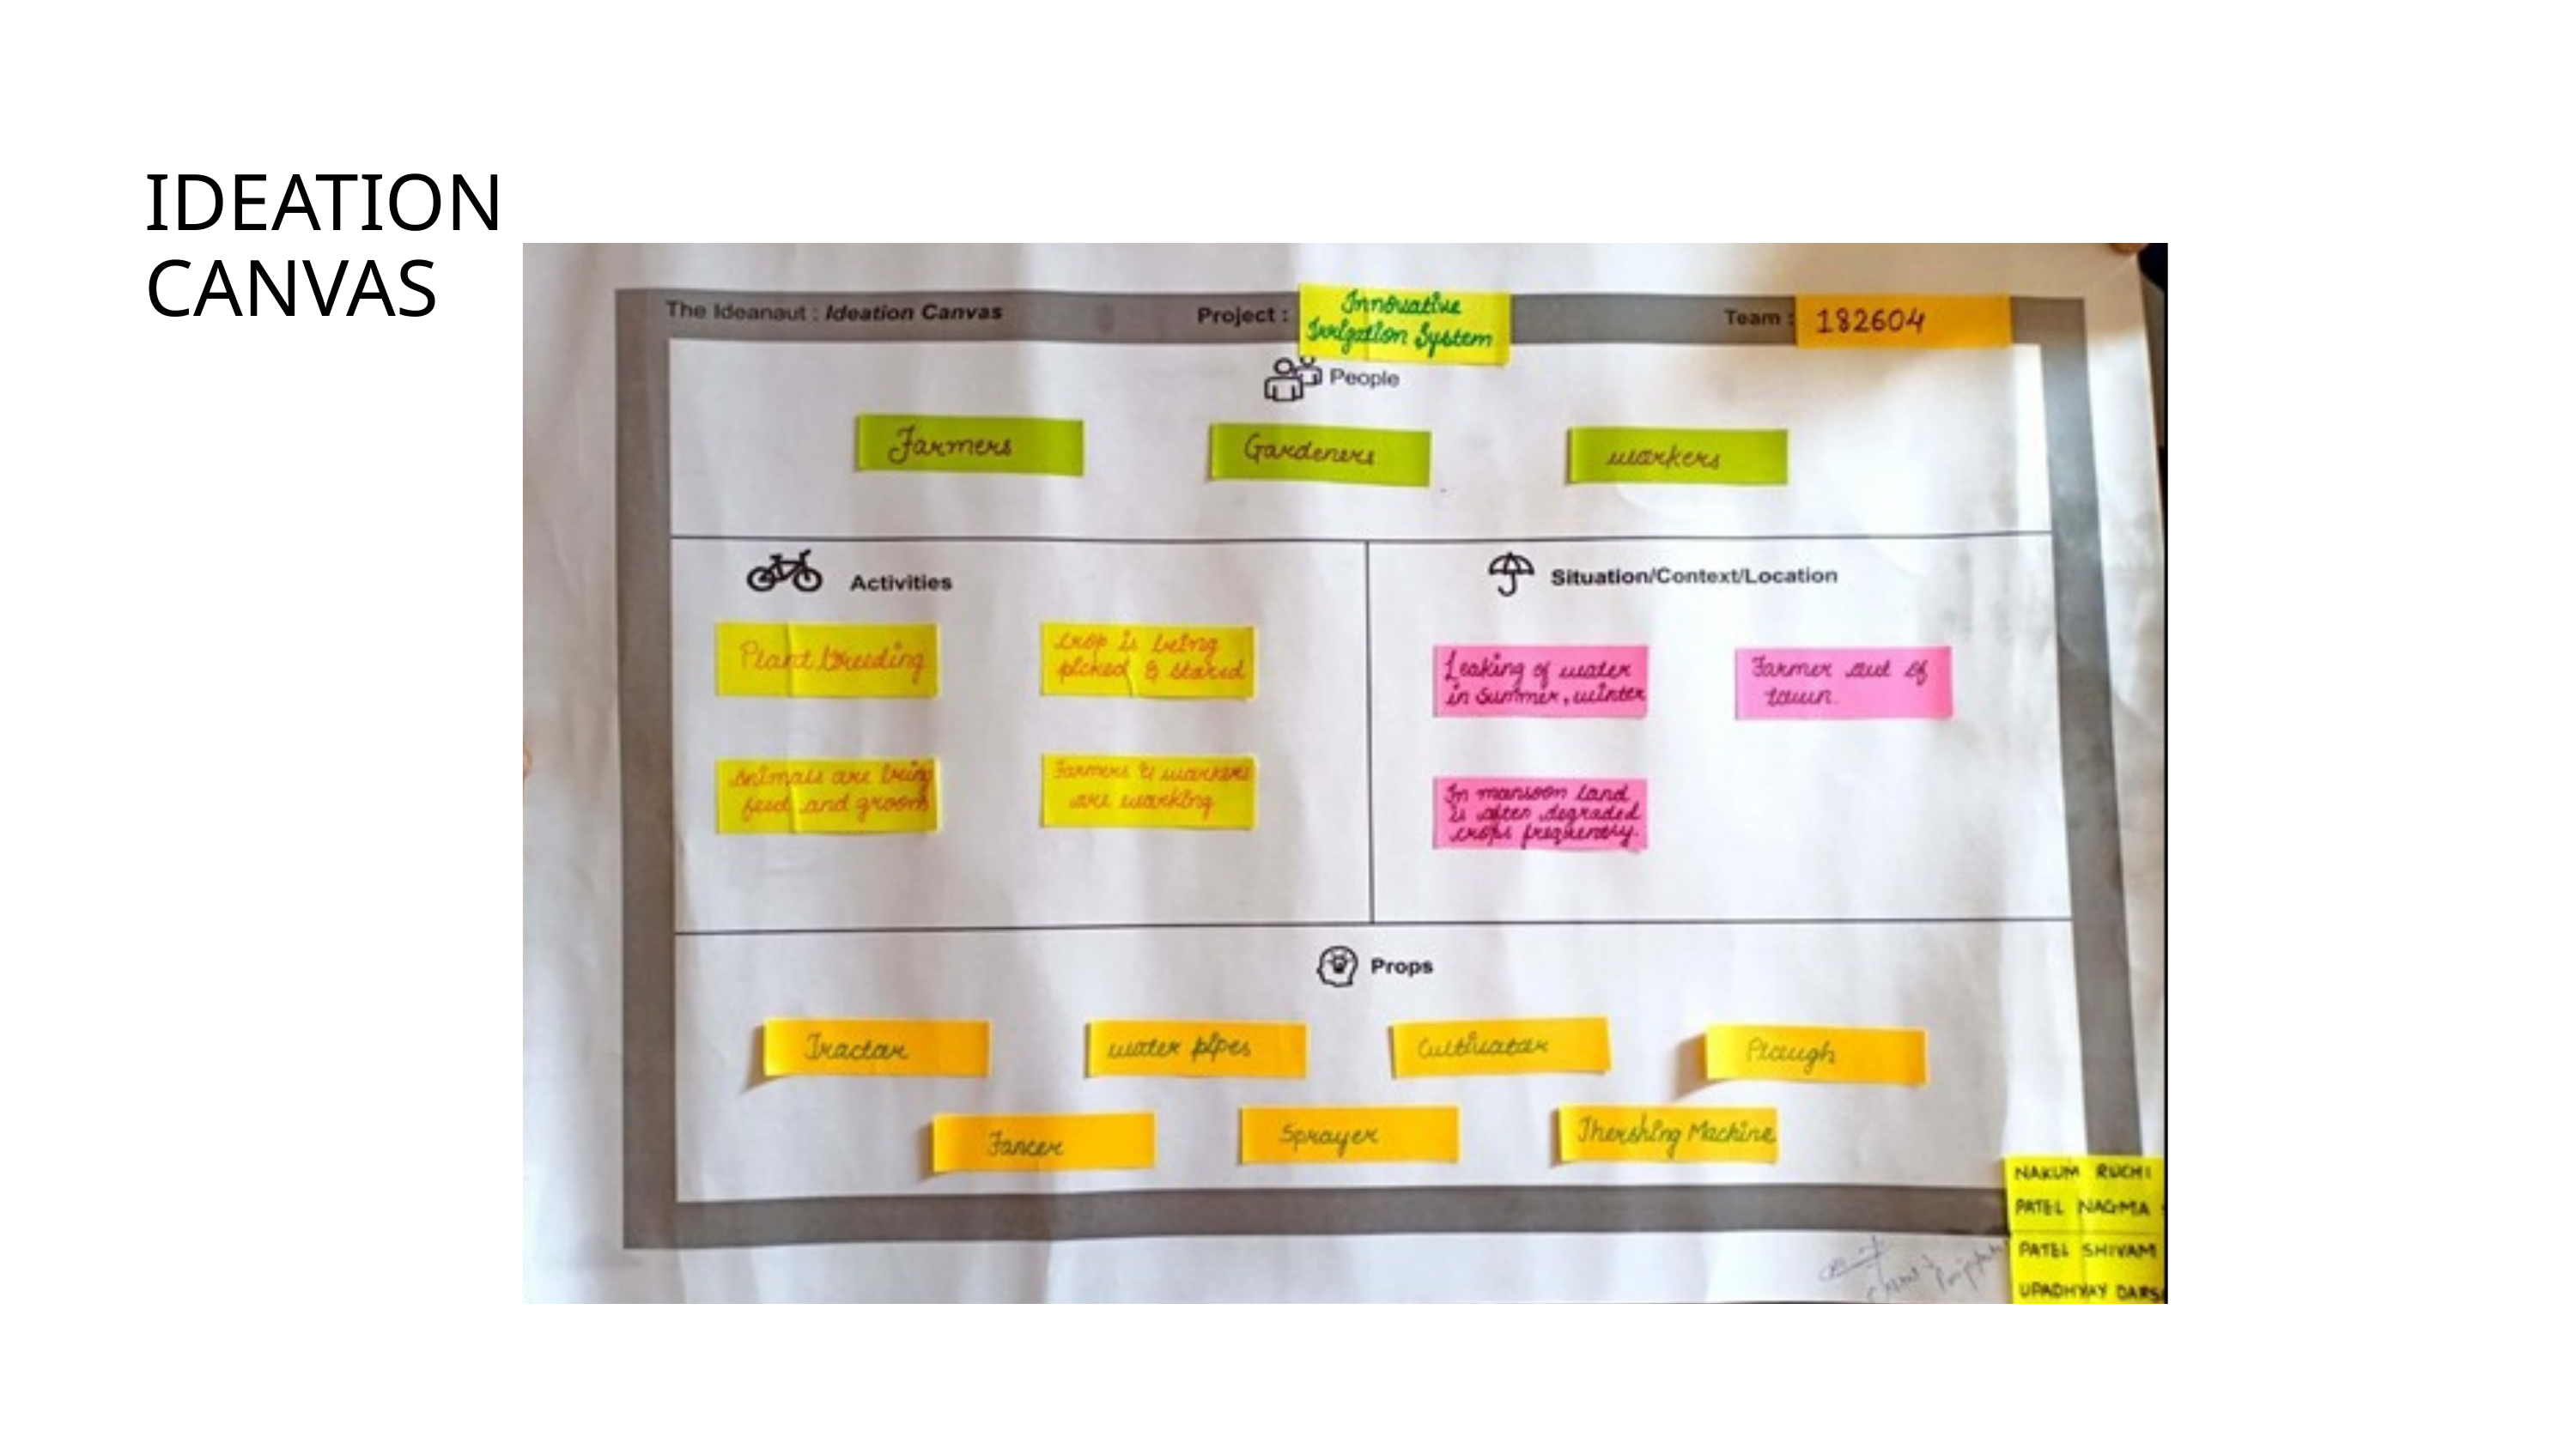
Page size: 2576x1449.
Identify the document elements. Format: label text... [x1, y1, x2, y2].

picture [522, 243, 2168, 1304]
text_box IDEATION CANVAS [144, 161, 797, 332]
